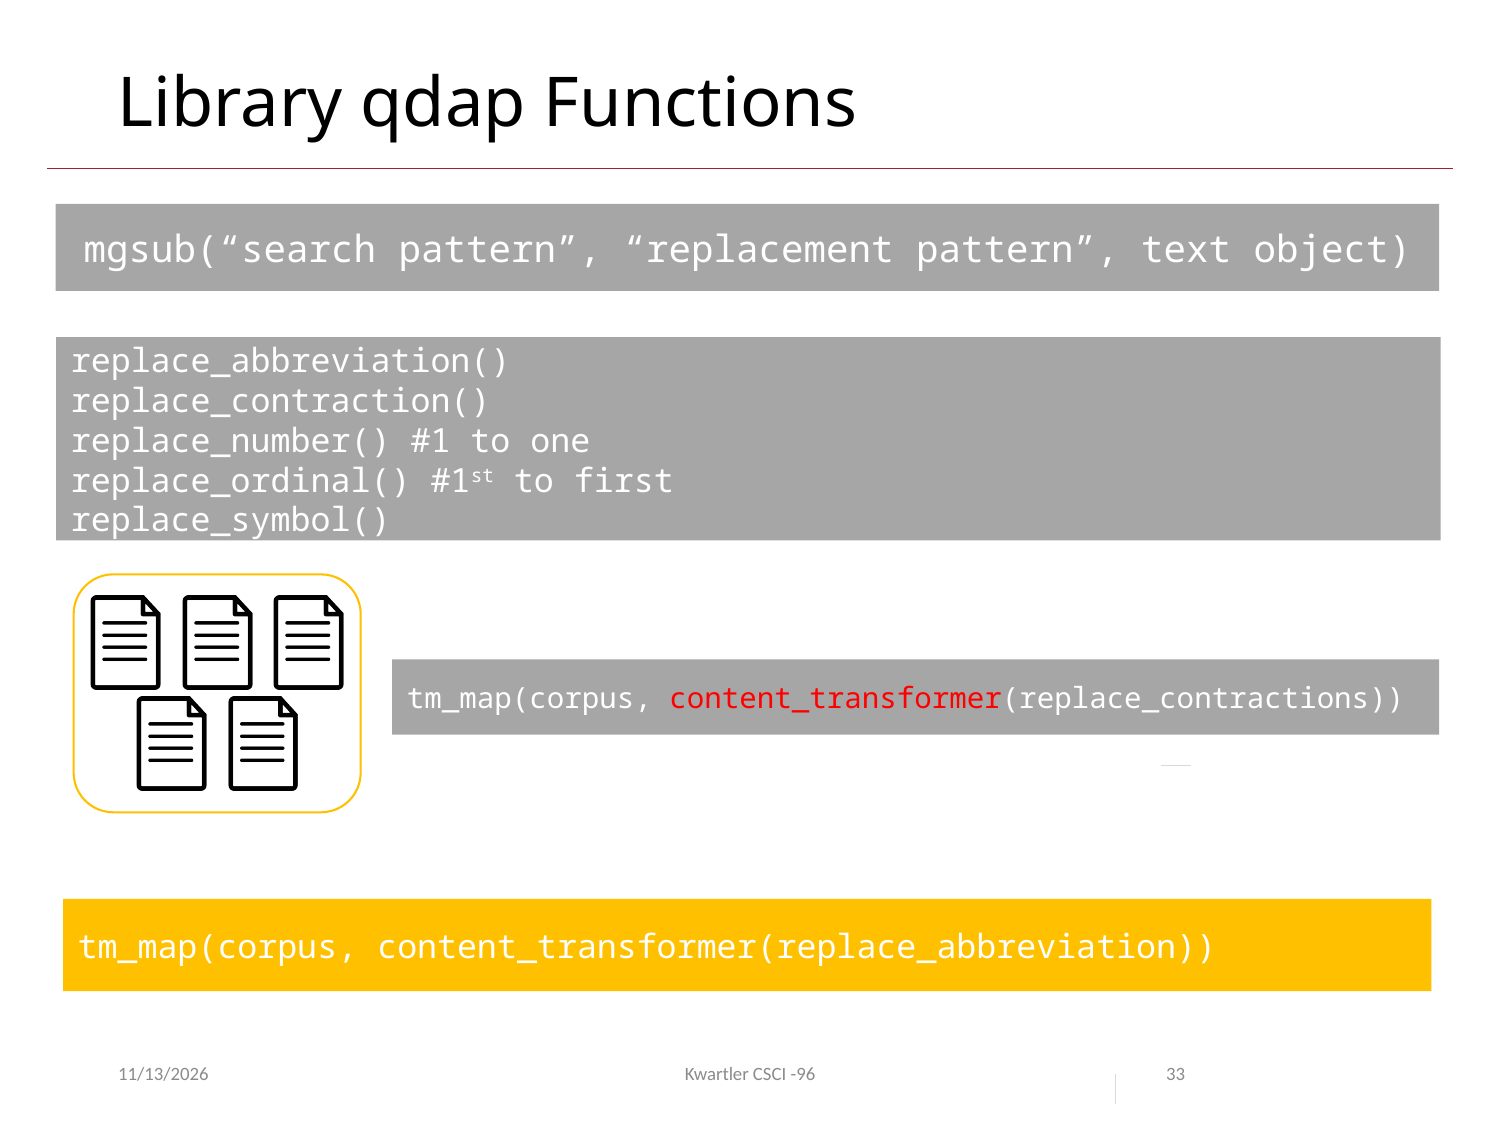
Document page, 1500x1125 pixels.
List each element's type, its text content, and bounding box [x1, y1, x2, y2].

text_box tm_map(corpus, content_transformer(replace_abbreviation)) [62, 898, 1432, 992]
text_box mgsub(“search pattern”, “replacement pattern”, text object) [55, 203, 1440, 291]
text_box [73, 574, 361, 813]
text_box 8/7/23 [103, 1042, 441, 1103]
text_box Kwartler CSCI -96 [496, 1042, 1004, 1103]
text_box tm_map(corpus, content_transformer(replace_contractions)) [392, 659, 1440, 735]
text_box replace_abbreviation() replace_contraction() replace_number() #1 to one replace_ordinal() #1st to first replace_symbol() [56, 336, 1441, 541]
title Library qdap Functions [103, 59, 1397, 157]
text_box 33 [1059, 1042, 1200, 1103]
